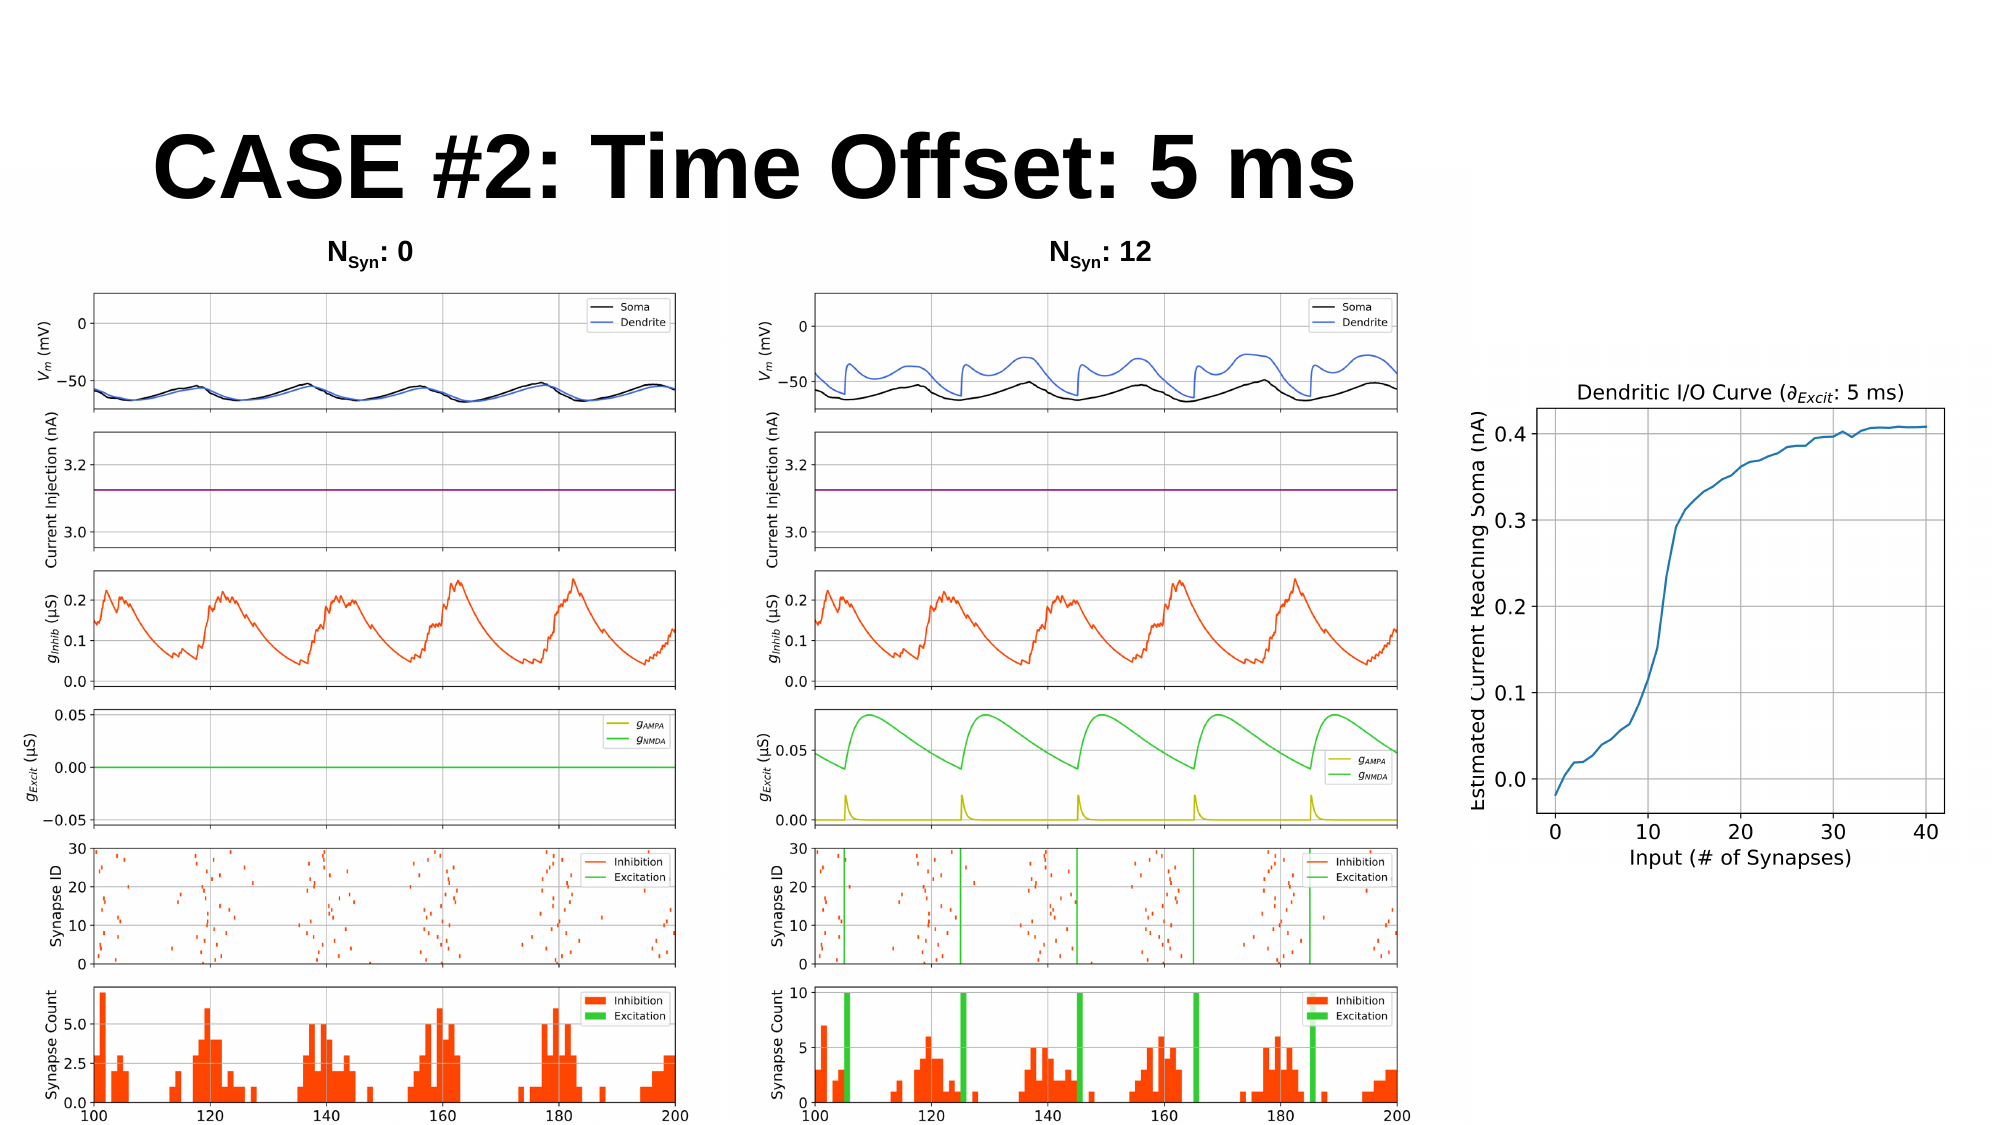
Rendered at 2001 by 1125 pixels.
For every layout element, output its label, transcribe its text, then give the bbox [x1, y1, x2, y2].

picture [0, 167, 1997, 1125]
title CASE #2: Time Offset: 5 ms [137, 59, 1609, 278]
